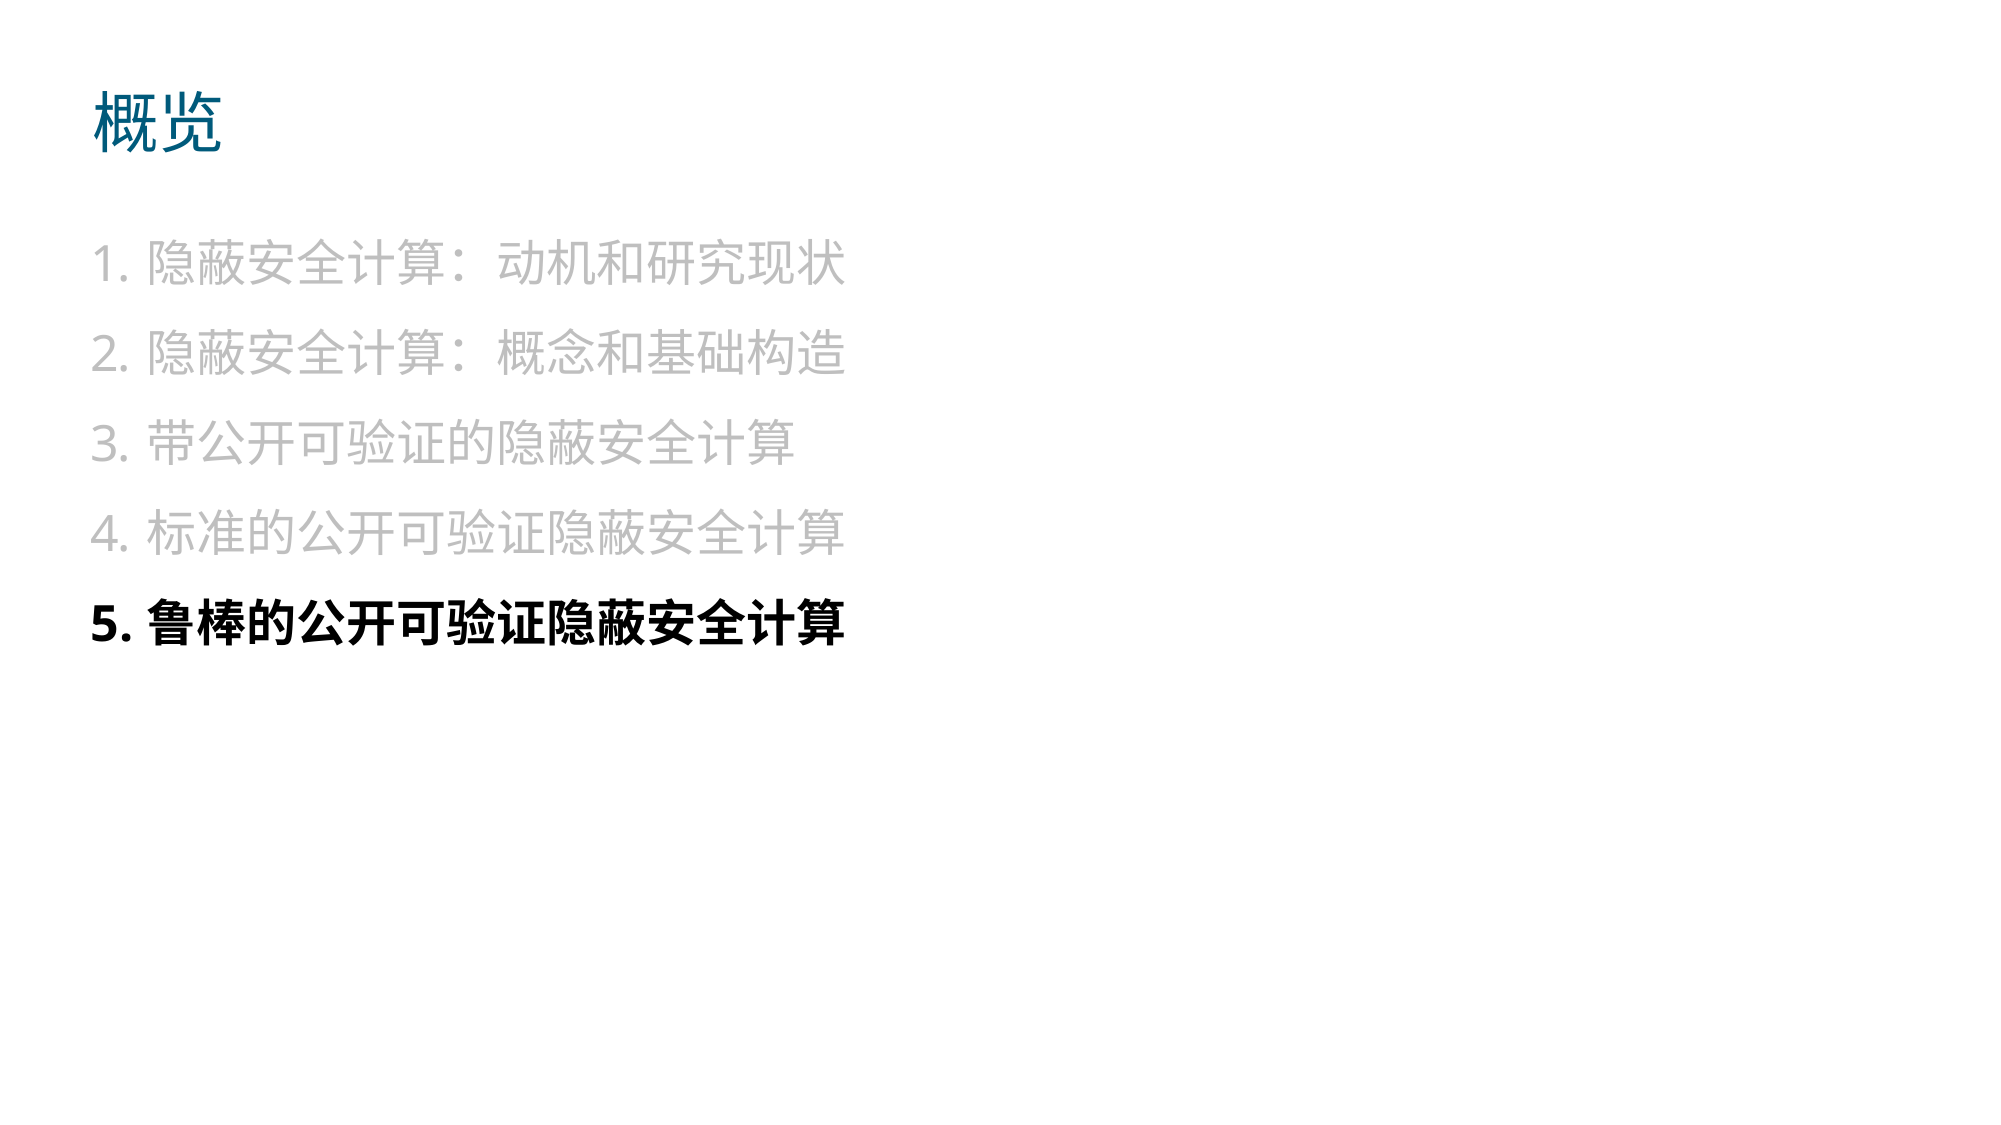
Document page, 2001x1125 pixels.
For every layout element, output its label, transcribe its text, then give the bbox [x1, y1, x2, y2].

text_box 概览 [77, 73, 241, 169]
text_box 隐蔽安全计算：动机和研究现状 隐蔽安全计算：概念和基础构造 带公开可验证的隐蔽安全计算 标准的公开可验证隐蔽安全计算 鲁棒的公开可验证隐蔽安全计算 [75, 194, 1925, 660]
